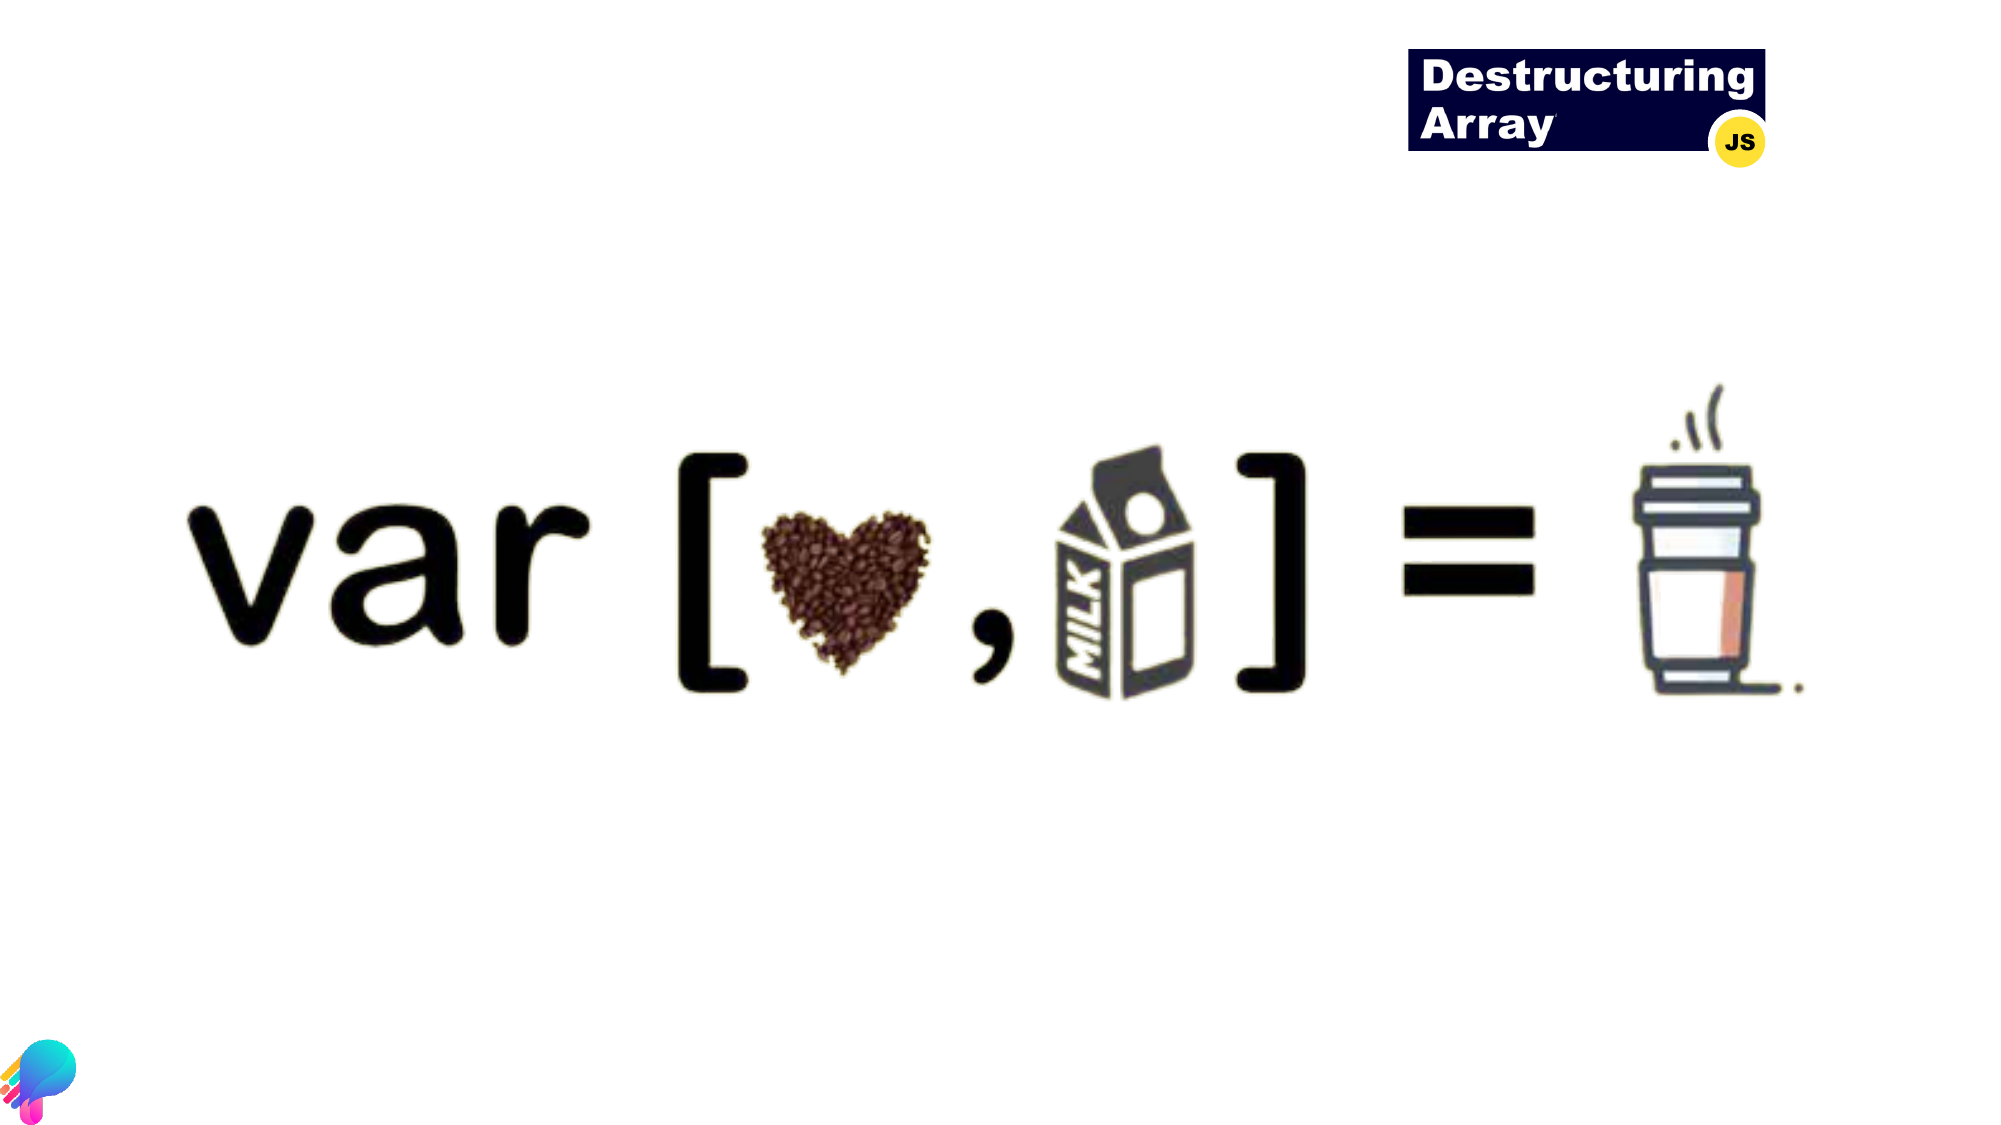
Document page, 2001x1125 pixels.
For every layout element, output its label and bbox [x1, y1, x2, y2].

text_box [1408, 49, 1769, 172]
picture [0, 1038, 77, 1125]
picture [161, 381, 1839, 744]
